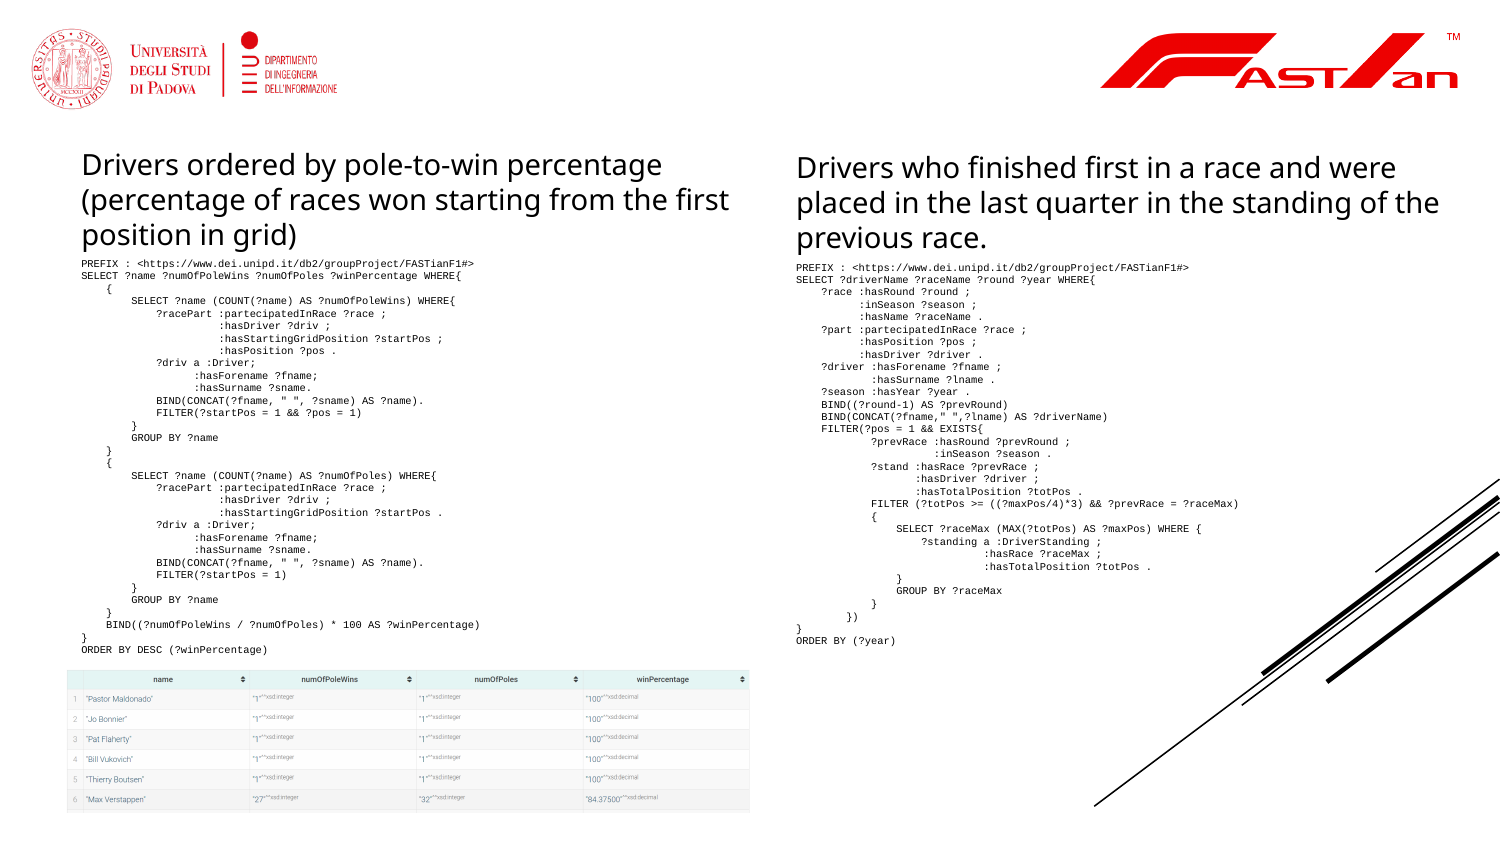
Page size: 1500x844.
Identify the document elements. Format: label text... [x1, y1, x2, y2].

picture [30, 27, 337, 117]
picture [1100, 33, 1460, 88]
title Drivers ordered by pole-to-win percentage (percentage of races won starting from the first position in grid) [66, 147, 750, 250]
text_box PREFIX : <https://www.dei.unipd.it/db2/groupProject/FASTianF1#> SELECT ?name ?numOfPoleWins ?numOfPoles ?winPercentage WHERE{ { SELECT ?name (COUNT(?name) AS ?numOfPoleWins) WHERE{ ?racePart :partecipatedInRace ?race ; :hasDriver ?driv ; :hasStartingGridPosition ?startPos ; :hasPosition ?pos . ?driv a :Driver; :hasForename ?fname; :hasSurname ?sname. BIND(CONCAT(?fname, " ", ?sname) AS ?name). FILTER(?startPos = 1 && ?pos = 1) } GROUP BY ?name } { SELECT ?name (COUNT(?name) AS ?numOfPoles) WHERE{ ?racePart :partecipatedInRace ?race ; :hasDriver ?driv ; :hasStartingGridPosition ?startPos . ?driv a :Driver; :hasForename ?fname; :hasSurname ?sname. BIND(CONCAT(?fname, " ", ?sname) AS ?name). FILTER(?startPos = 1) } GROUP BY ?name } BIND((?numOfPoleWins / ?numOfPoles) * 100 AS ?winPercentage) } ORDER BY DESC (?winPercentage) [66, 241, 617, 661]
text_box Drivers who finished first in a race and were placed in the last quarter in the standing of the previous race. [781, 134, 1475, 250]
picture [65, 669, 751, 814]
text_box PREFIX : <https://www.dei.unipd.it/db2/groupProject/FASTianF1#> SELECT ?driverName ?raceName ?round ?year WHERE{ ?race :hasRound ?round ; :inSeason ?season ; :hasName ?raceName . ?part :partecipatedInRace ?race ; :hasPosition ?pos ; :hasDriver ?driver . ?driver :hasForename ?fname ; :hasSurname ?lname . ?season :hasYear ?year . BIND((?round-1) AS ?prevRound) BIND(CONCAT(?fname," ",?lname) AS ?driverName) FILTER(?pos = 1 && EXISTS{ ?prevRace :hasRound ?prevRound ; :inSeason ?season . ?stand :hasRace ?prevRace ; :hasDriver ?driver ; :hasTotalPosition ?totPos . FILTER (?totPos >= ((?maxPos/4)*3) && ?prevRace = ?raceMax) { SELECT ?raceMax (MAX(?totPos) AS ?maxPos) WHERE { ?standing a :DriverStanding ; :hasRace ?raceMax ; :hasTotalPosition ?totPos . } GROUP BY ?raceMax } }) } ORDER BY (?year) [781, 245, 1320, 655]
